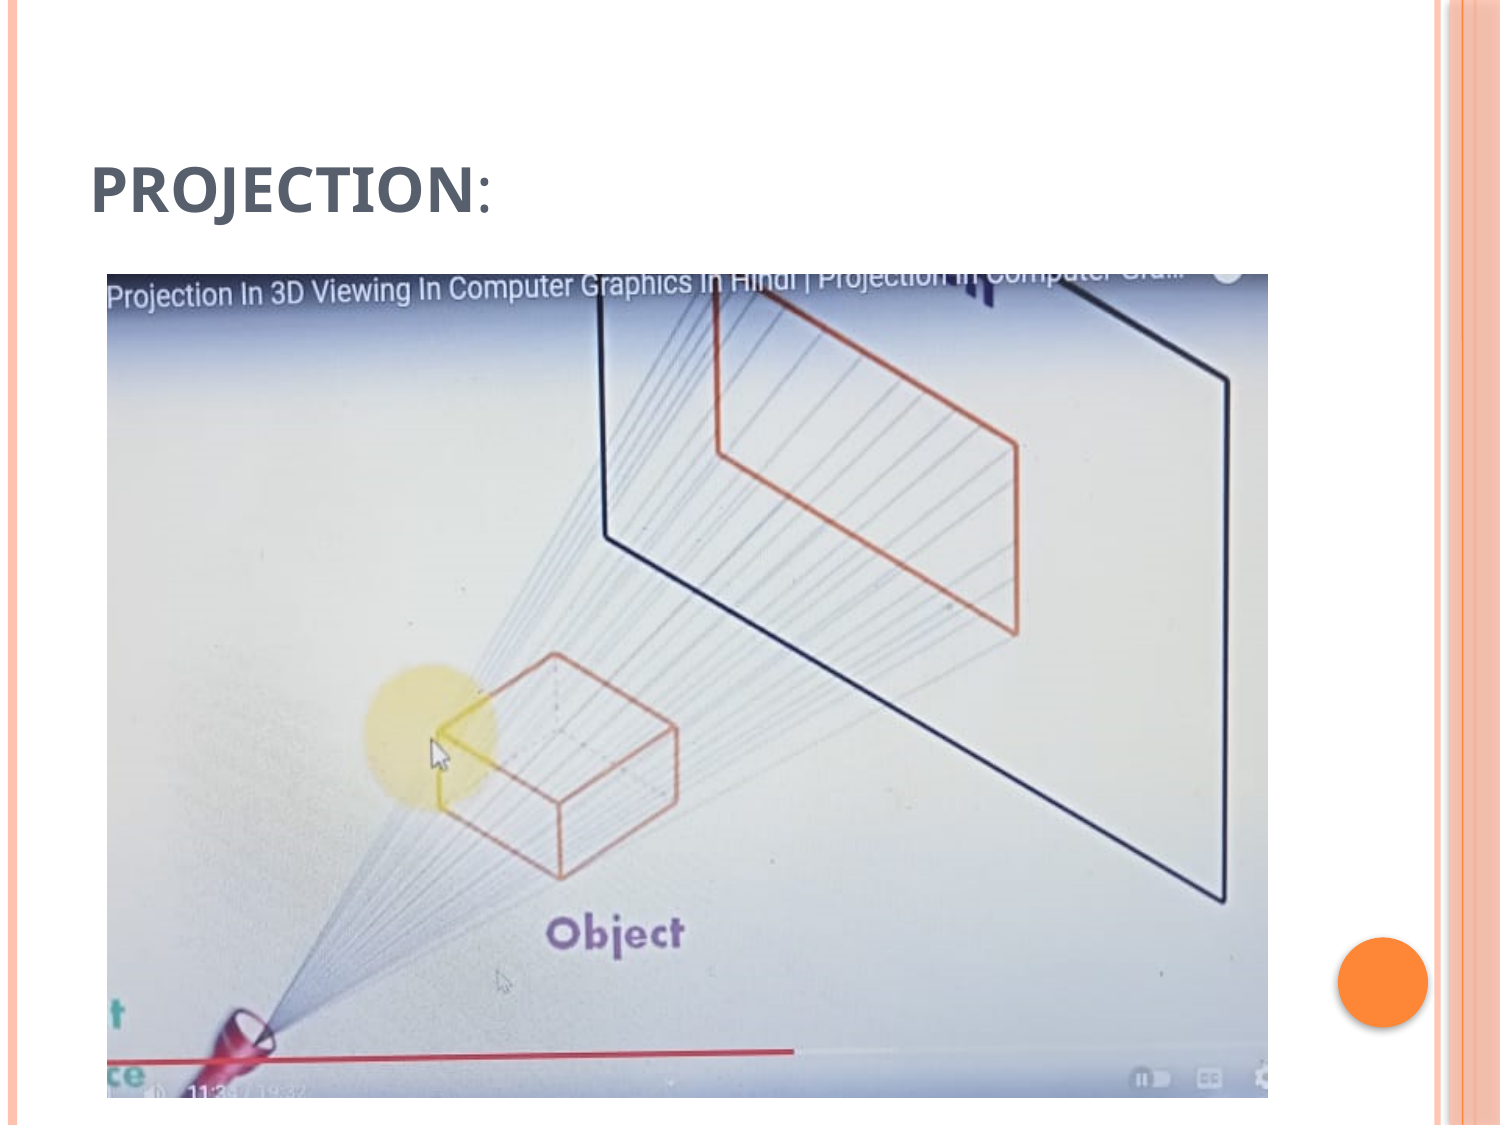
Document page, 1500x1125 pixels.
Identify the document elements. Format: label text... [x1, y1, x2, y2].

title Projection: [75, 45, 1300, 233]
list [106, 274, 1269, 1098]
